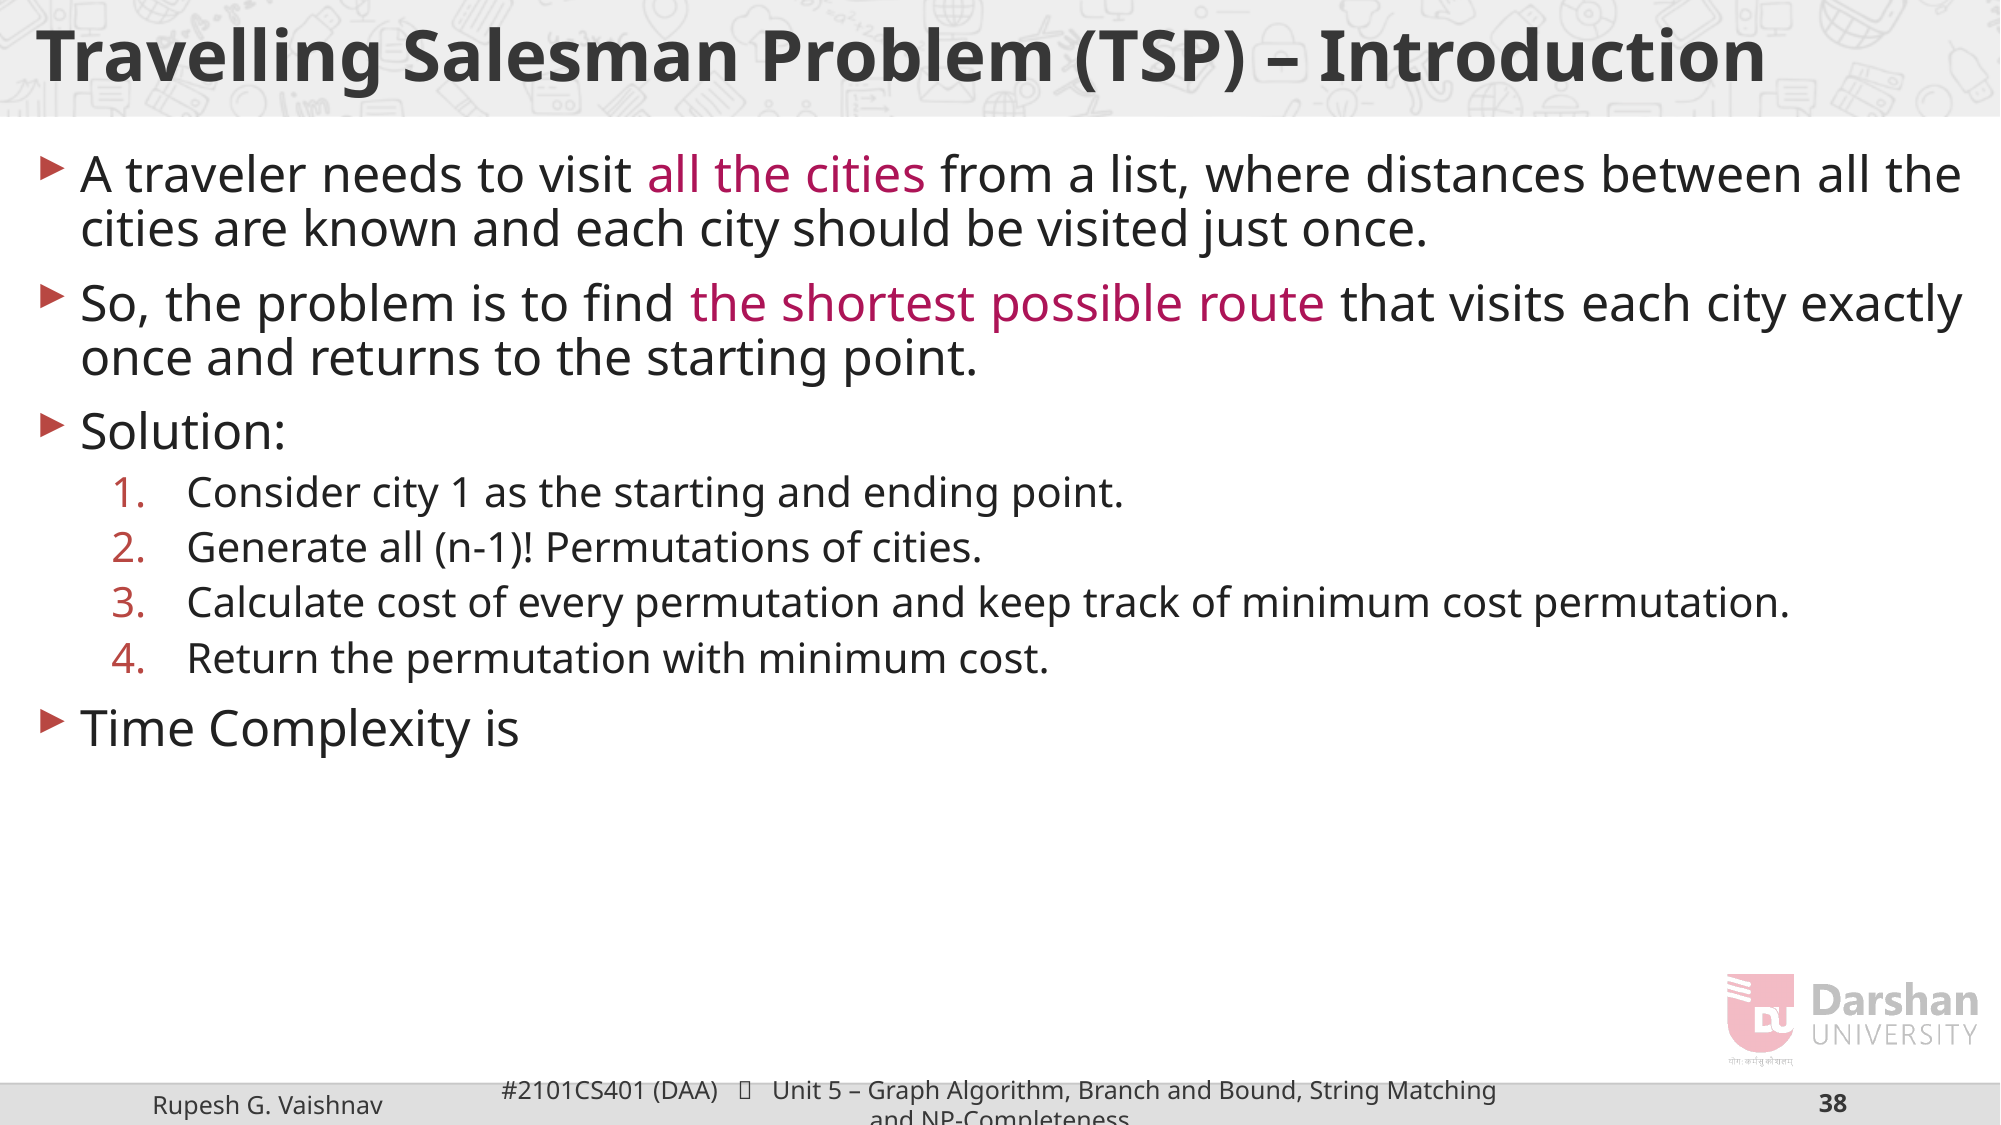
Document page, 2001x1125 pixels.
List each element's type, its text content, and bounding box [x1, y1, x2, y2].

title Travelling Salesman Problem (TSP) – Introduction [0, 0, 2000, 117]
text_box [1724, 972, 1981, 1068]
